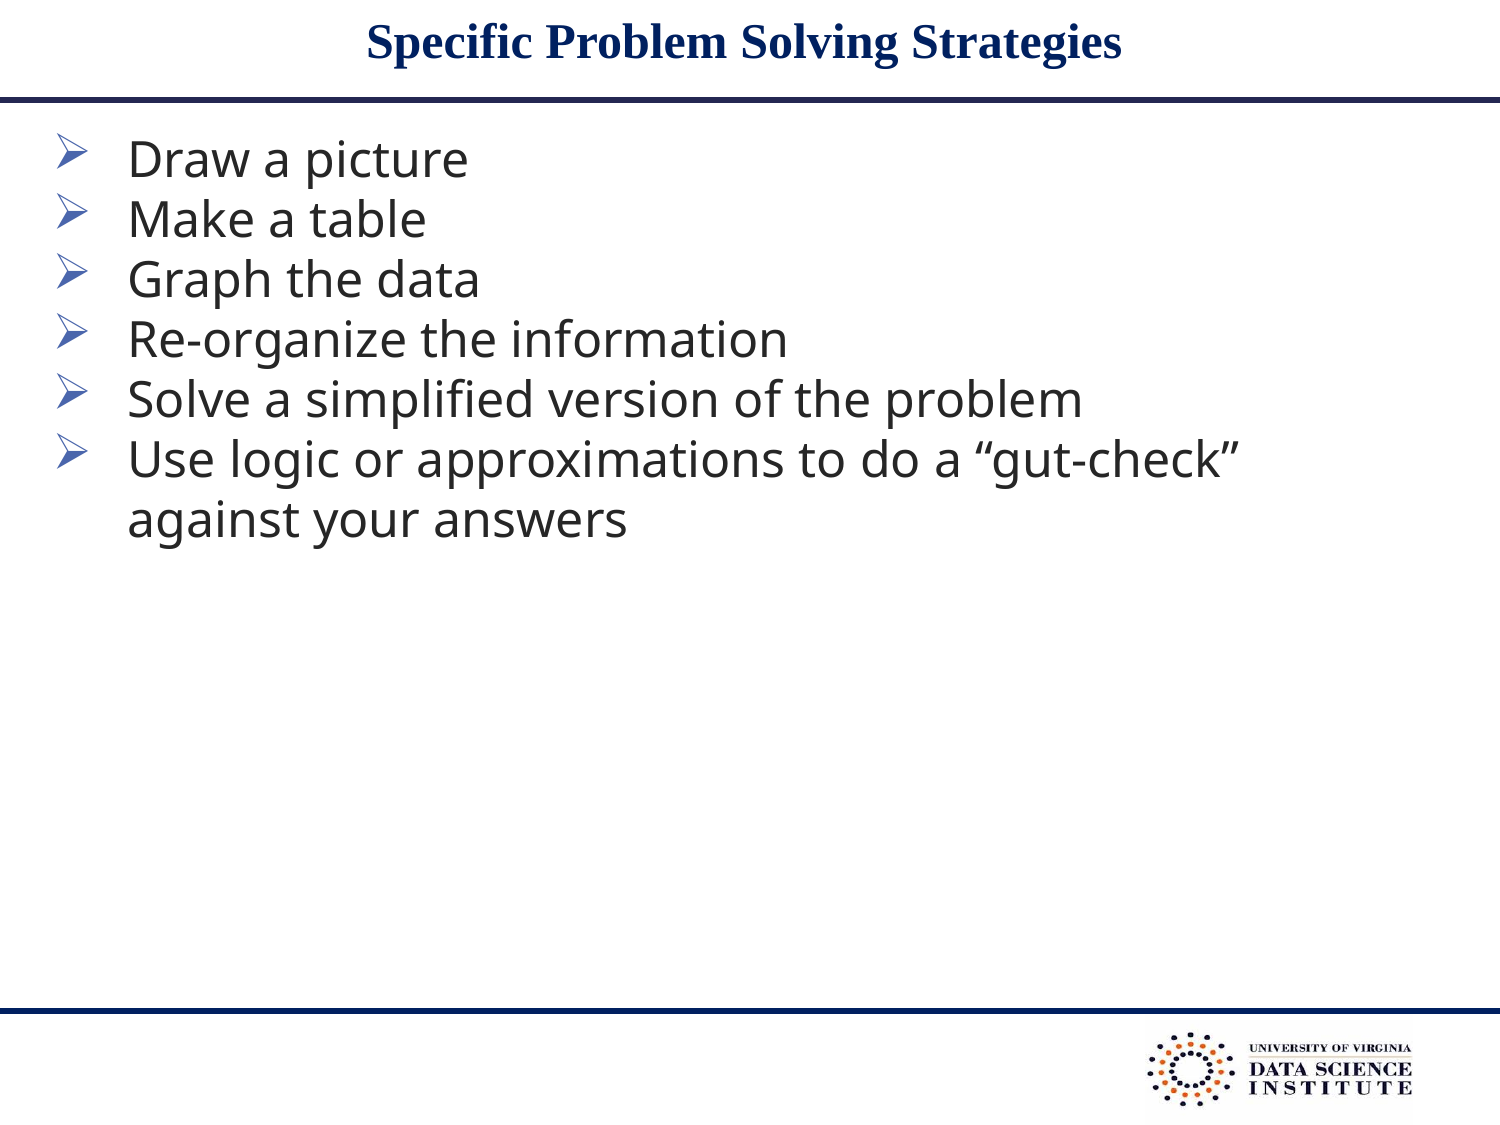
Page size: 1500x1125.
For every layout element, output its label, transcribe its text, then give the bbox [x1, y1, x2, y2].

title Specific Problem Solving Strategies [69, 0, 1420, 84]
list Draw a picture Make a table Graph the data Re-organize the information Solve a simplified version of the problem Use logic or approximations to do a “gut-check” against your answers [0, 112, 1350, 928]
picture [1145, 1014, 1413, 1125]
